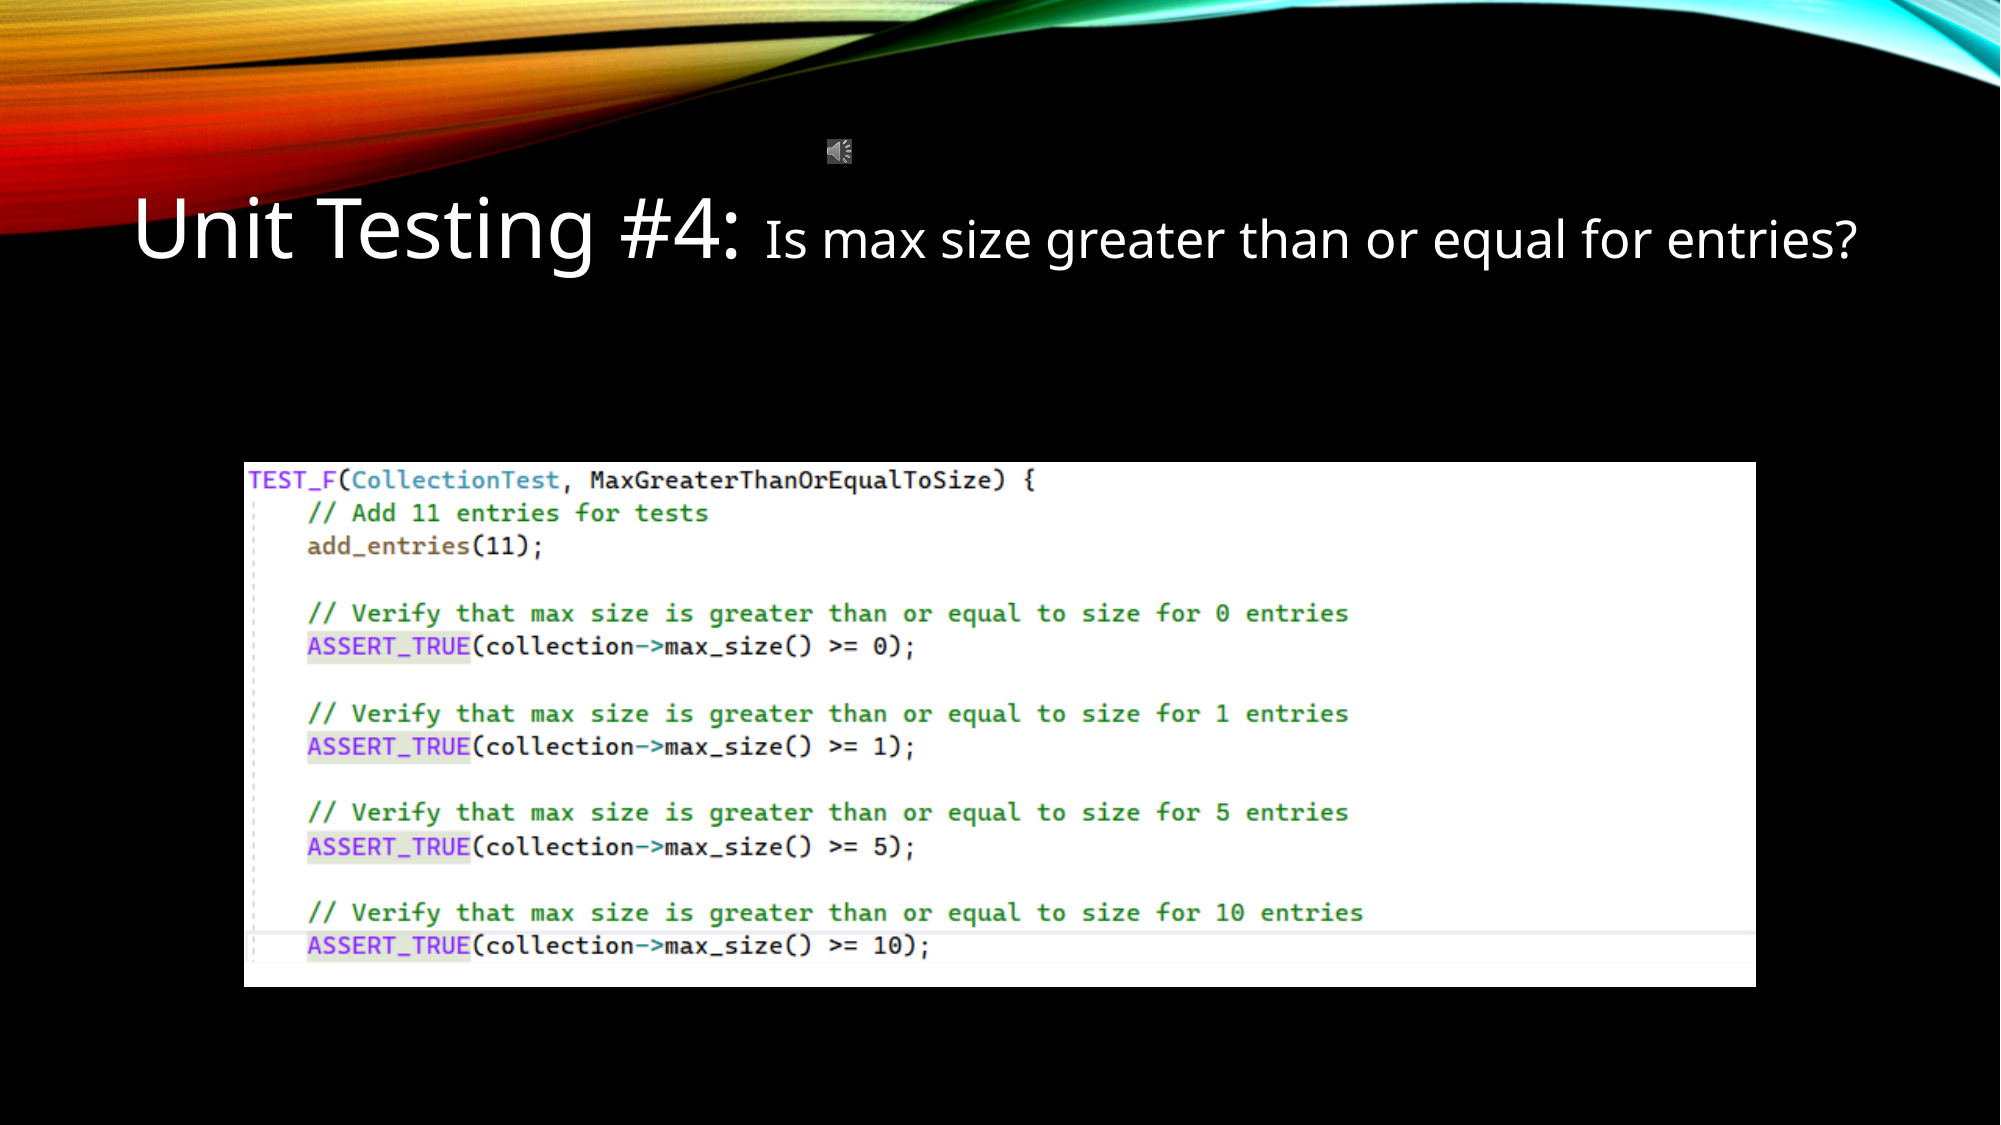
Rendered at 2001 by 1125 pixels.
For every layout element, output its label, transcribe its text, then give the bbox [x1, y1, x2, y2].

title Unit Testing #4: Is max size greater than or equal for entries? [107, 125, 1888, 338]
picture [0, 0, 2000, 237]
picture [244, 462, 1756, 987]
picture [826, 138, 854, 166]
